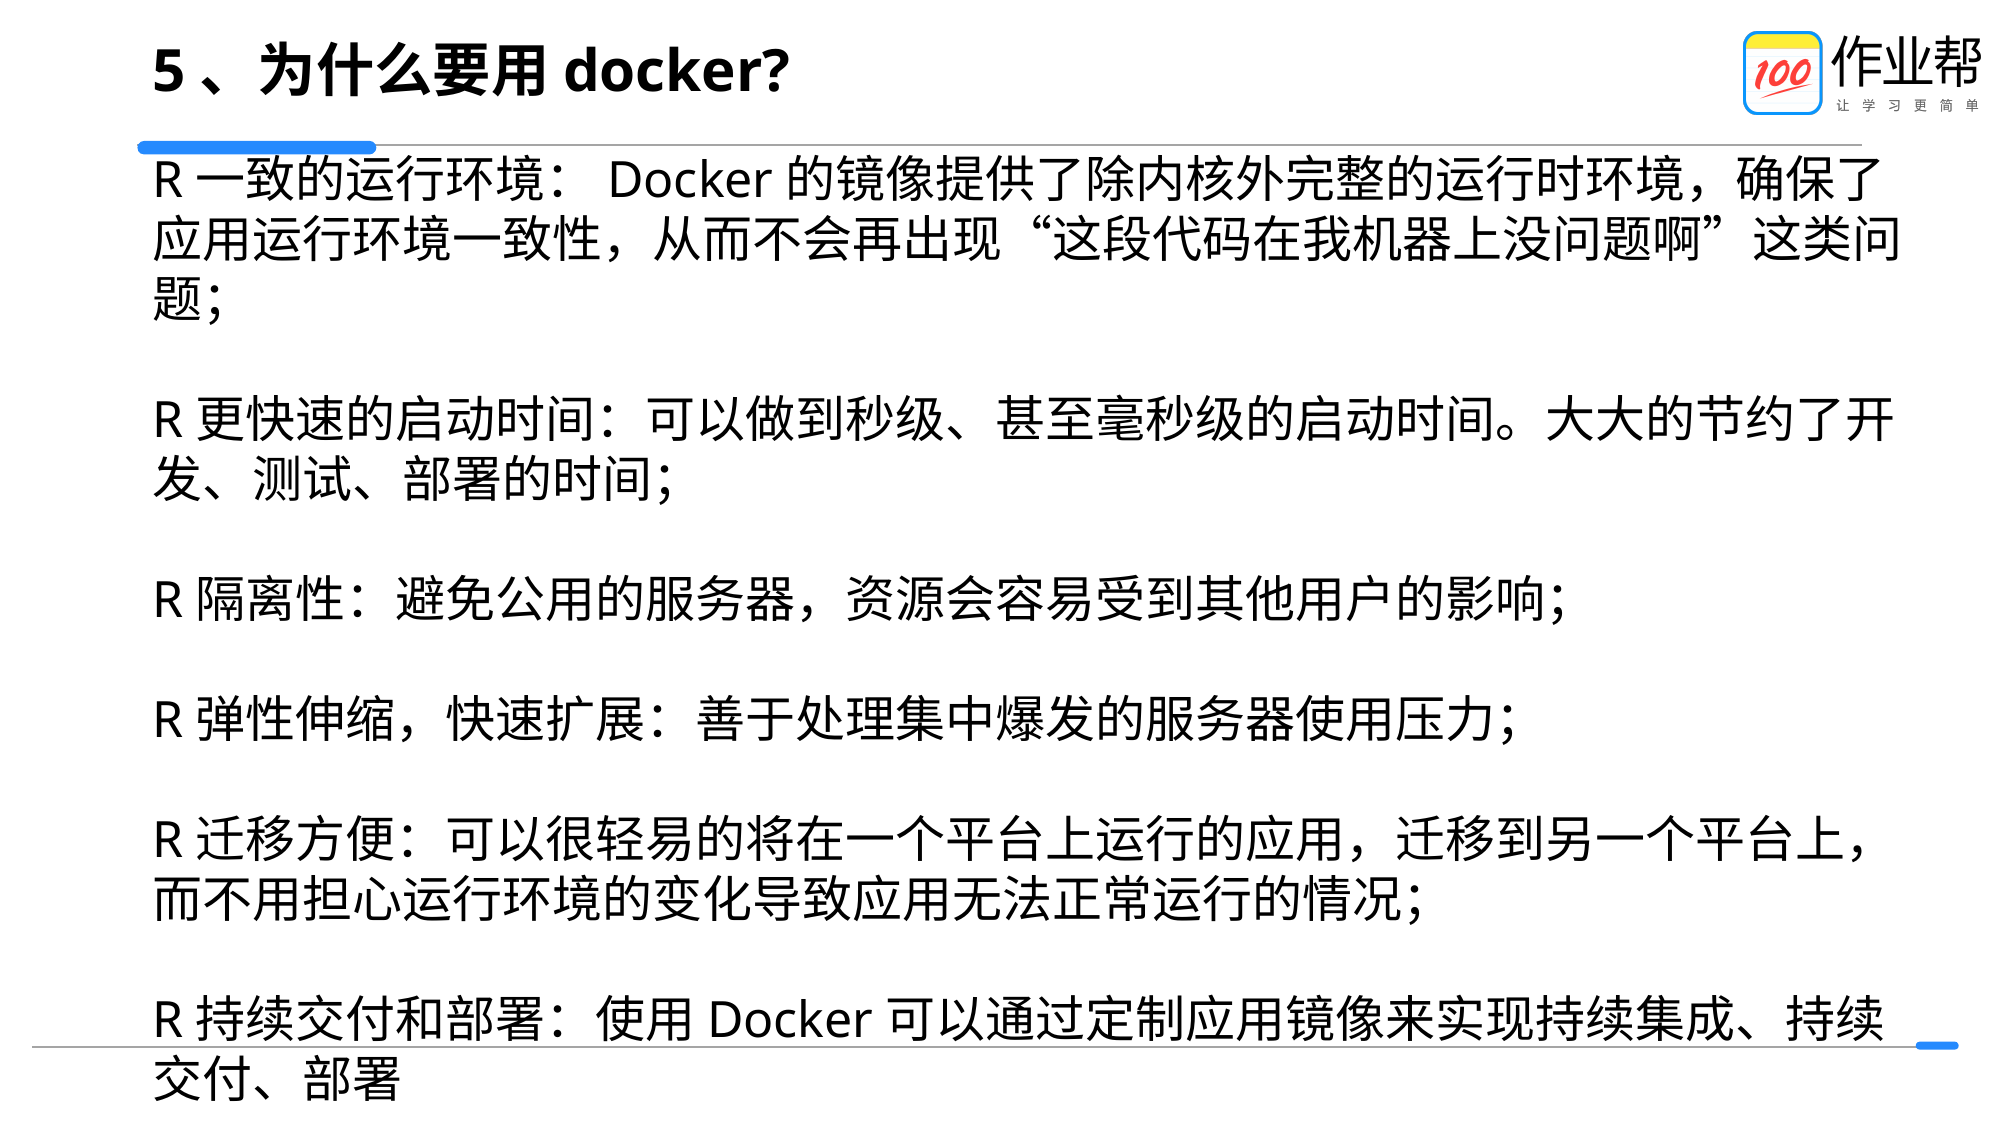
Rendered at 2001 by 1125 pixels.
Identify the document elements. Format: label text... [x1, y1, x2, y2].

text_box R一致的运行环境：Docker的镜像提供了除内核外完整的运行时环境，确保了应用运行环境一致性，从而不会再出现“这段代码在我机器上没问题啊”这类问题； R更快速的启动时间：可以做到秒级、甚至毫秒级的启动时间。大大的节约了开发、测试、部署的时间； R隔离性：避免公用的服务器，资源会容易受到其他用户的影响； R弹性伸缩，快速扩展：善于处理集中爆发的服务器使用压力； R迁移方便：可以很轻易的将在一个平台上运行的应用，迁移到另一个平台上，而不用担心运行环境的变化导致应用无法正常运行的情况； R持续交付和部署：使用Docker可以通过定制应用镜像来实现持续集成、持续交付、部署 [137, 140, 1950, 1125]
title 5、为什么要用docker? [137, 22, 1728, 124]
picture [1743, 31, 1981, 115]
